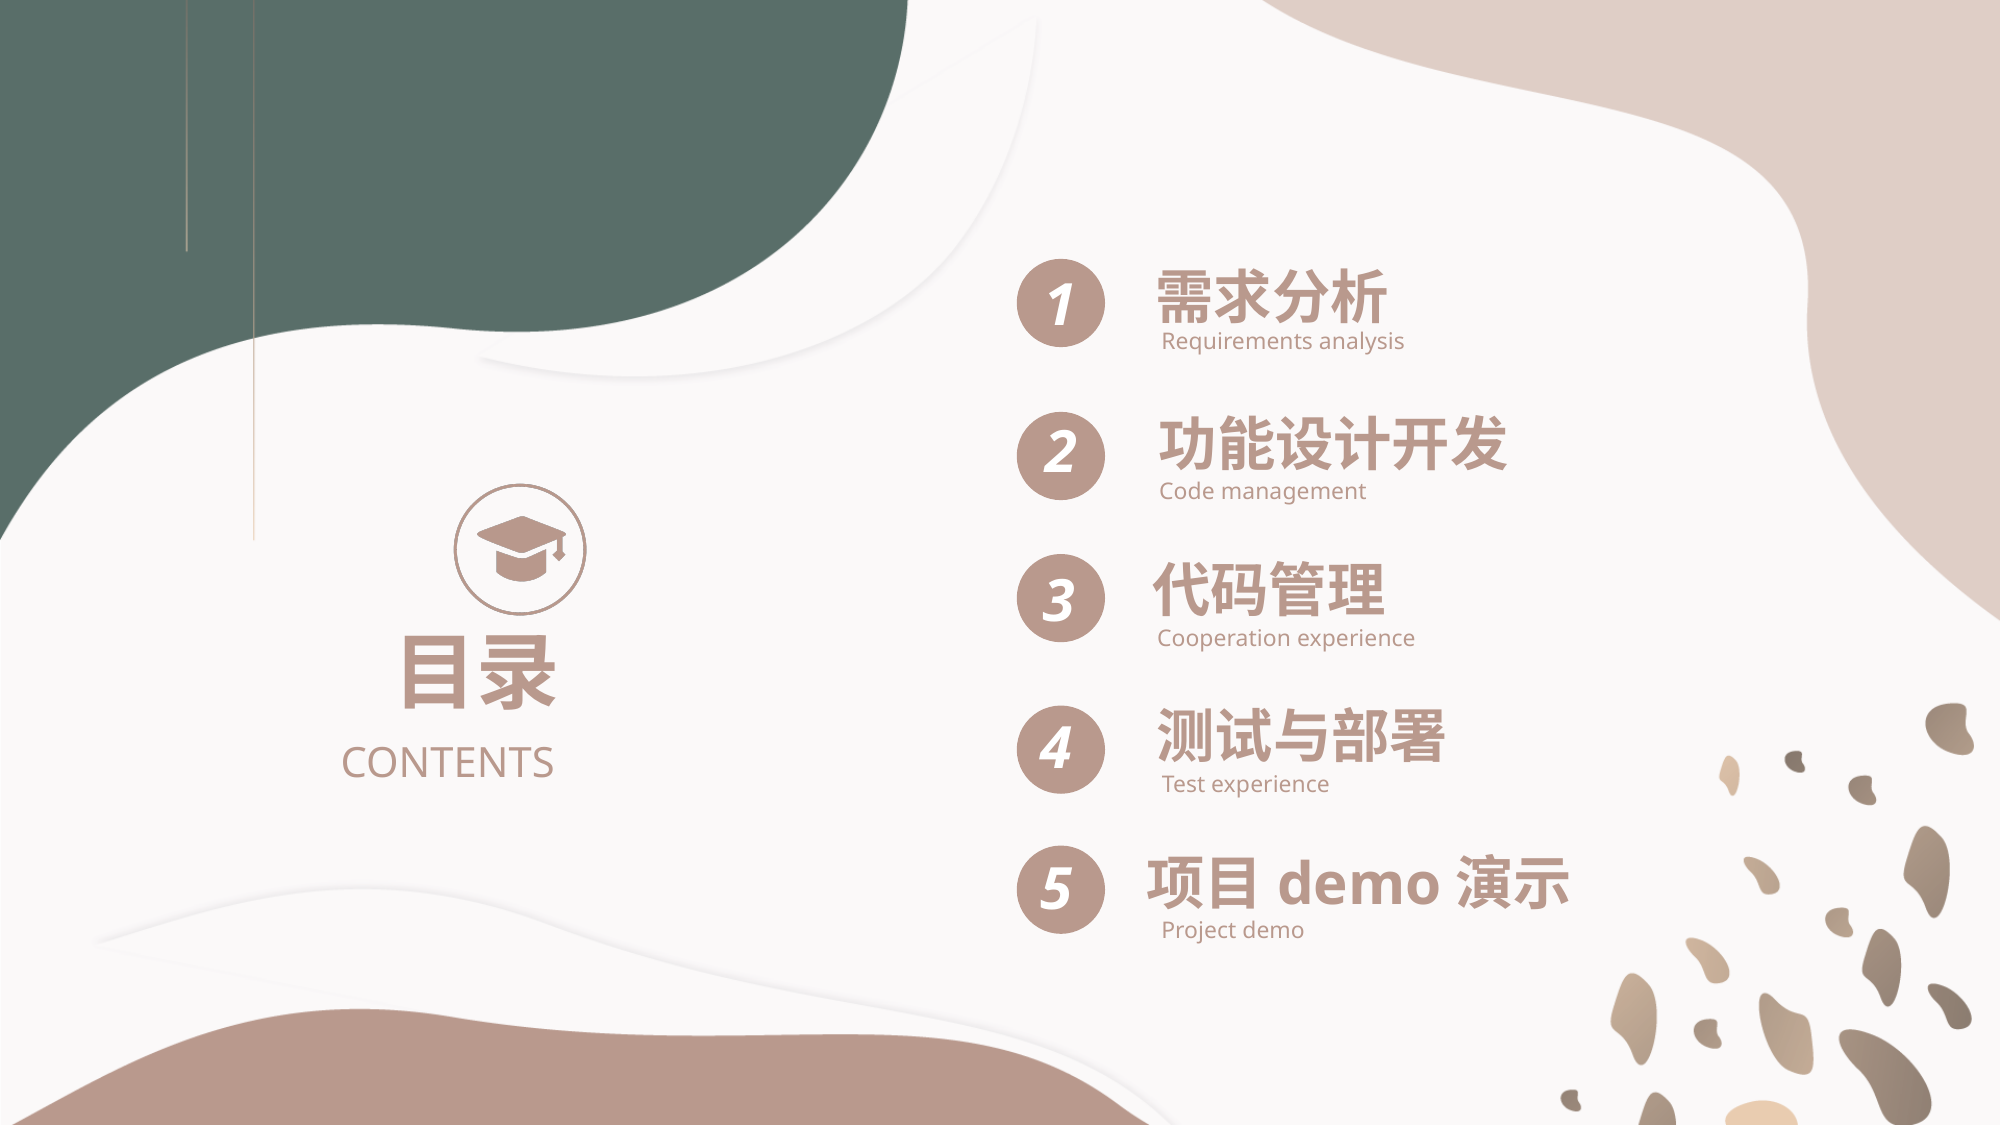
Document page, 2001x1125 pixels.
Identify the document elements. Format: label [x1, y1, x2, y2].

text_box [325, 477, 725, 794]
text_box [1016, 692, 1942, 803]
picture [0, 0, 2000, 1125]
text_box [1016, 399, 1939, 510]
text_box [1016, 253, 1942, 364]
text_box [1016, 545, 1937, 656]
text_box [1016, 838, 1941, 949]
